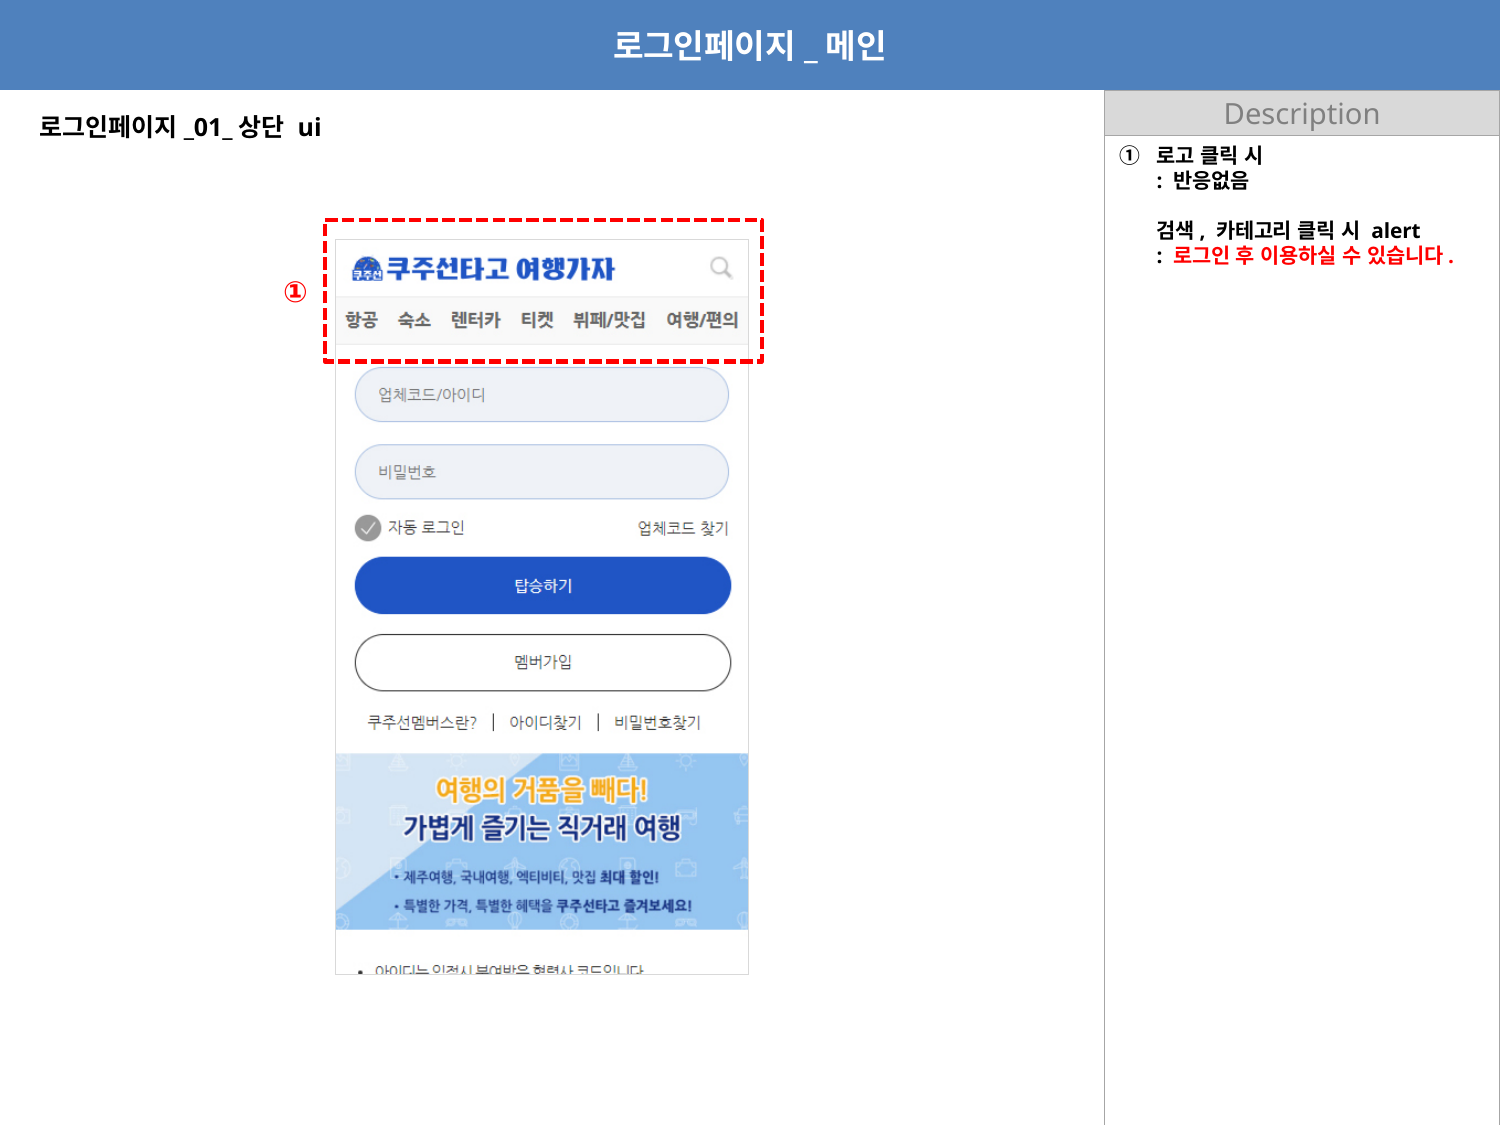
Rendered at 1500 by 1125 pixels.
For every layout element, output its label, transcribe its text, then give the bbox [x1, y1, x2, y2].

picture [334, 238, 749, 975]
text_box 로고 클릭 시 : 반응없음 검색, 카테고리 클릭 시 alert : 로그인 후 이용하실 수 있습니다. [1102, 134, 1500, 1125]
text_box Description [1102, 92, 1500, 134]
text_box ① [268, 265, 323, 316]
text_box 로그인페이지_메인 [0, 0, 1500, 92]
text_box 로그인페이지_01_상단 ui [24, 103, 337, 149]
text_box [323, 218, 764, 364]
